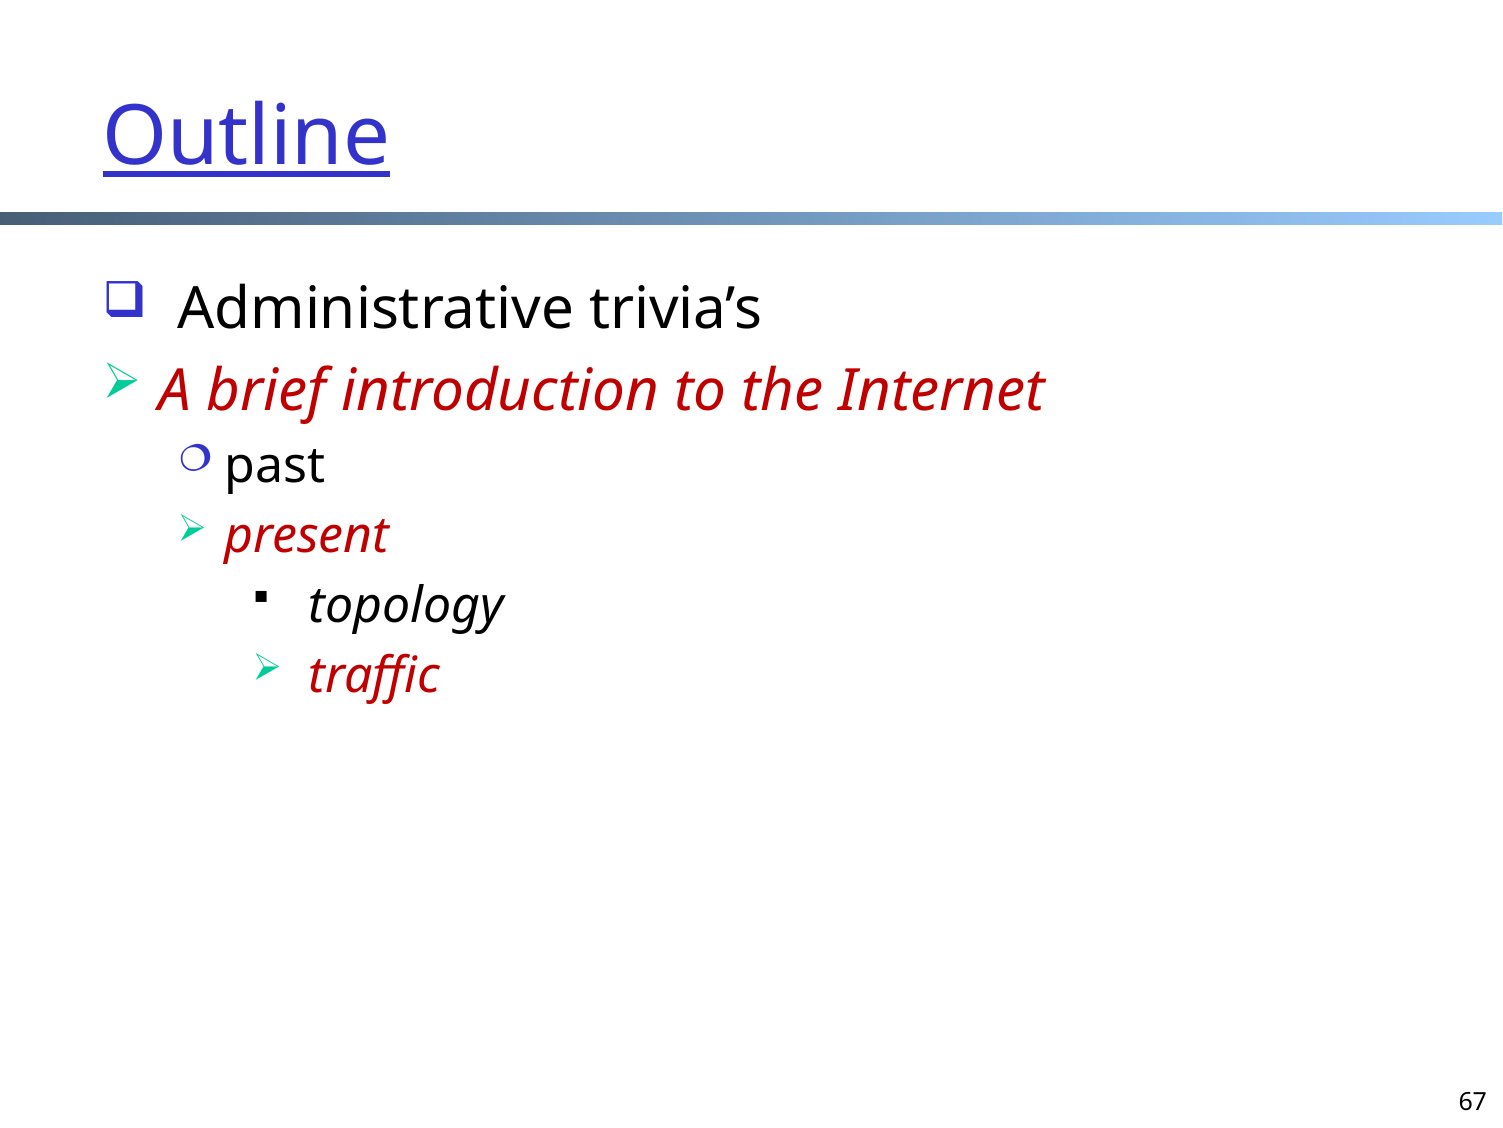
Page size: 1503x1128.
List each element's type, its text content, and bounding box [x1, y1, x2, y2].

slide_number 67 [1151, 1051, 1503, 1128]
title Outline [87, 37, 1365, 226]
text_box Administrative trivia’s A brief introduction to the Internet past present topology traffic [87, 262, 1365, 1027]
